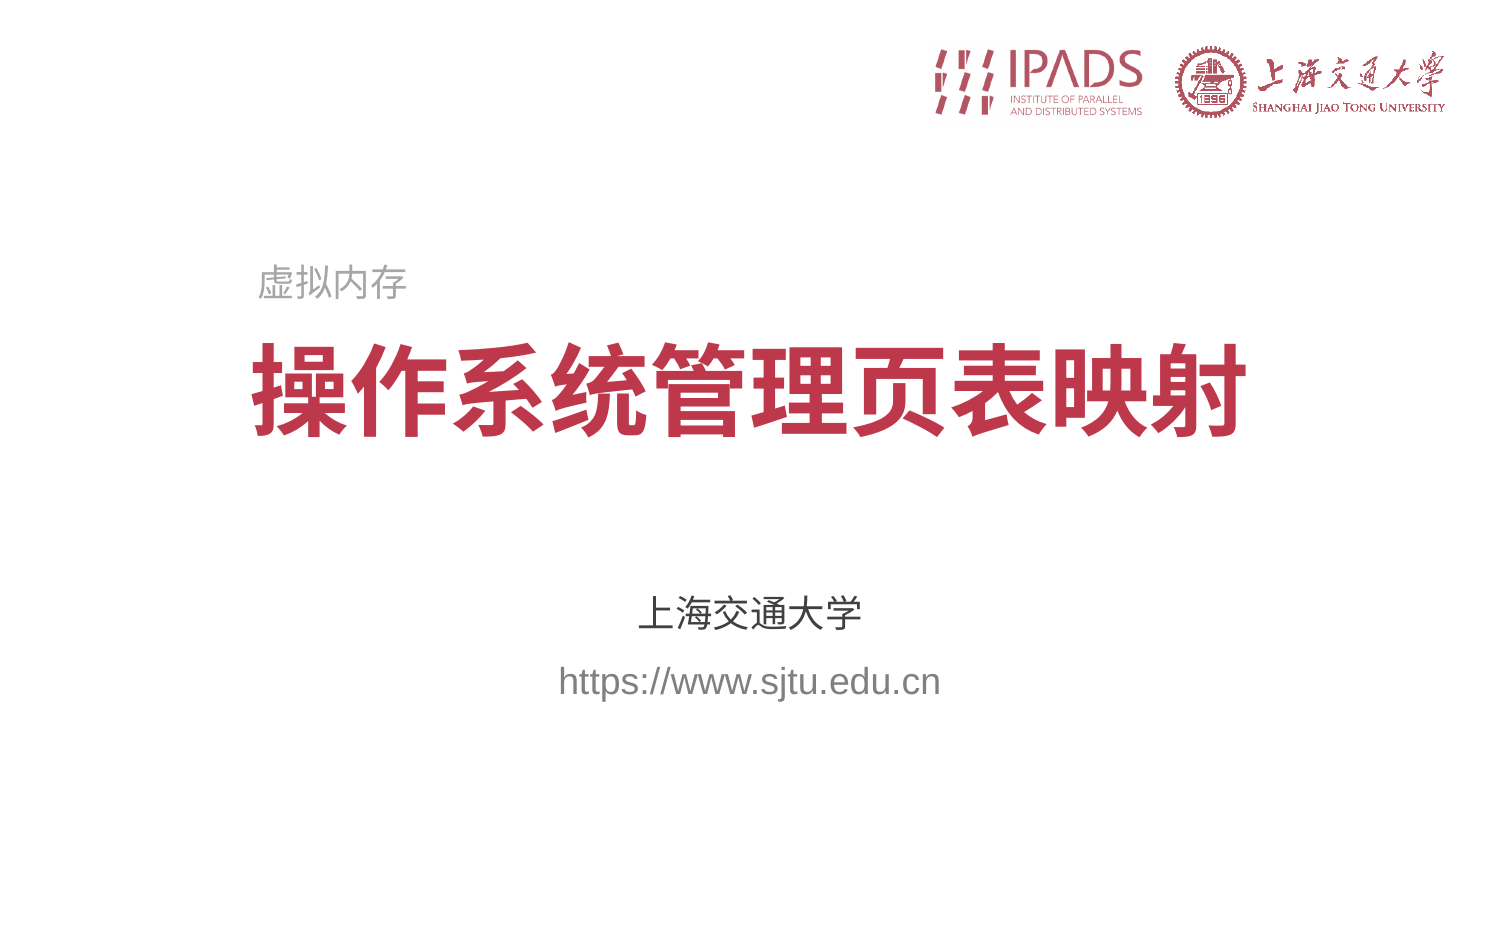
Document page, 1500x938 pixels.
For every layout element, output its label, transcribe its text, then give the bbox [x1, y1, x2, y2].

picture [1174, 46, 1445, 118]
title 操作系统管理页表映射 [112, 282, 1388, 484]
subtitle 上海交通大学 https://www.sjtu.edu.cn [112, 559, 1388, 761]
text_box 虚拟内存 [243, 251, 423, 312]
picture [926, 41, 1151, 123]
